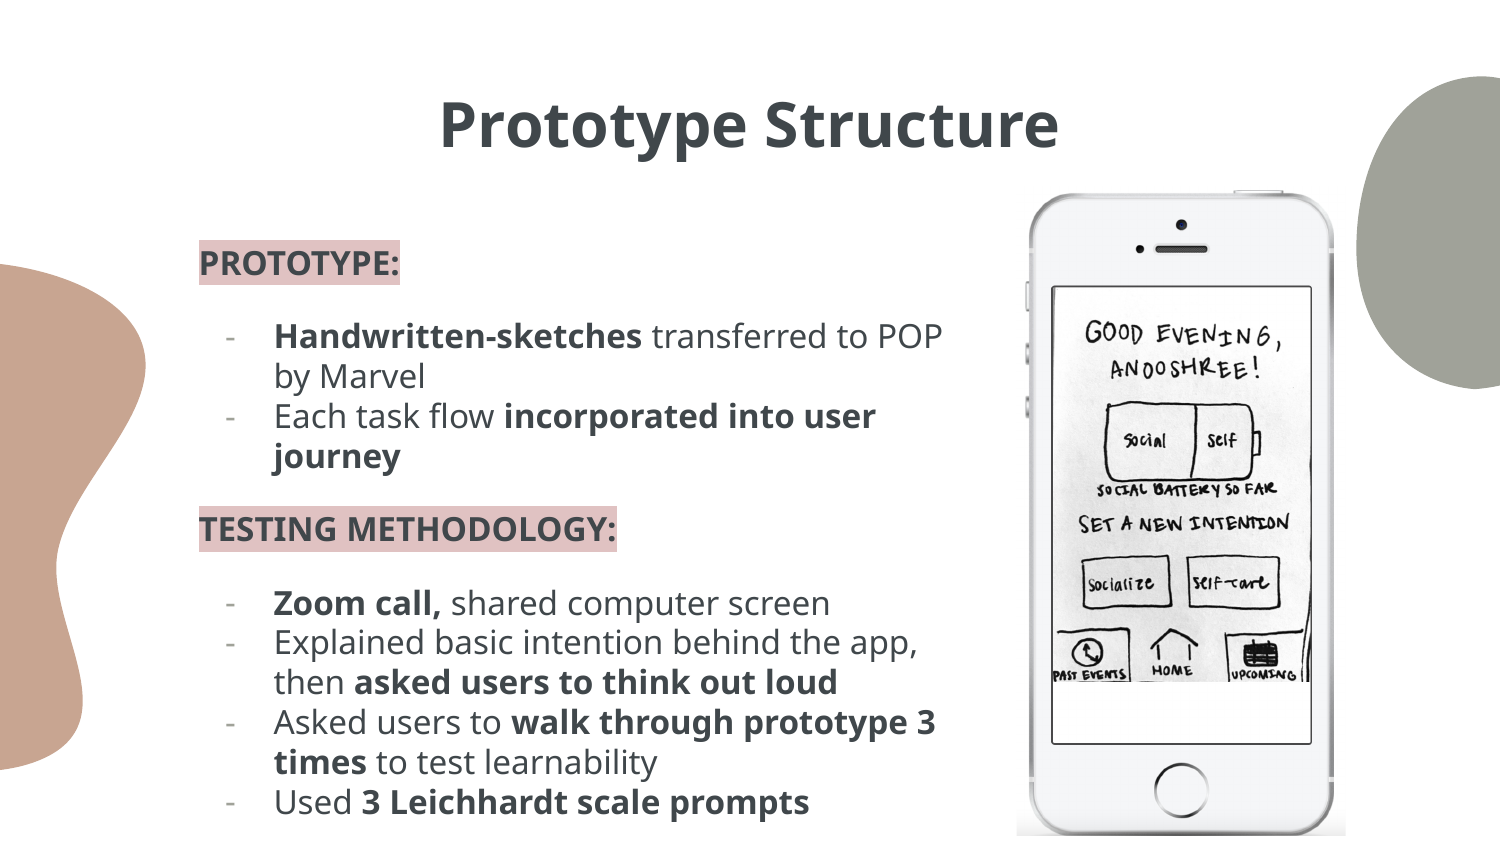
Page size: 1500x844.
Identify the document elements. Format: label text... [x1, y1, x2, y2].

picture [1016, 185, 1346, 836]
title Prototype Structure [116, 85, 1383, 175]
subtitle PROTOTYPE: Handwritten-sketches transferred to POP by Marvel Each task flow incorporated into user journey TESTING METHODOLOGY: Zoom call, shared computer screen Explained basic intention behind the app, then asked users to think out loud Asked users to walk through prototype 3 times to test learnability Used 3 Leichhardt scale prompts [183, 227, 1001, 795]
